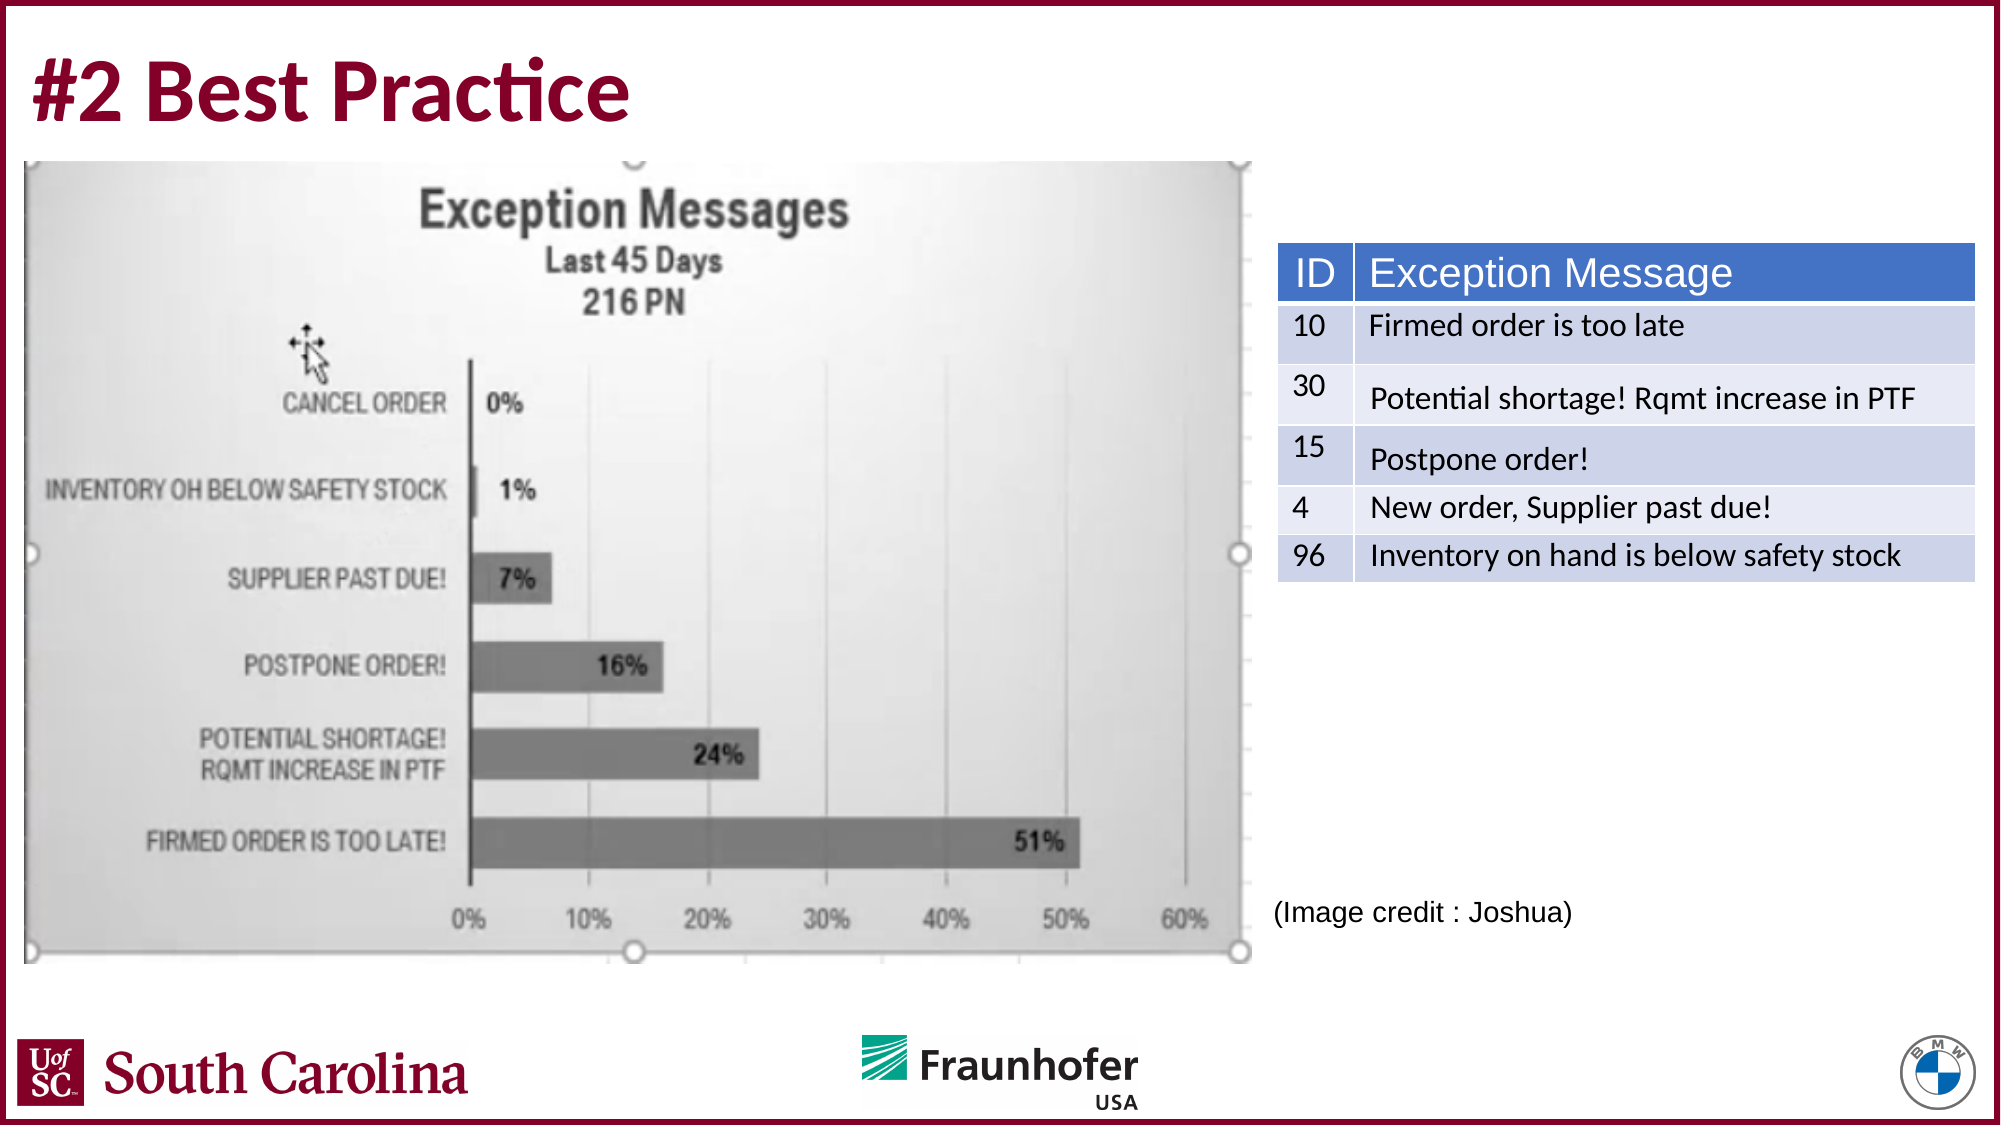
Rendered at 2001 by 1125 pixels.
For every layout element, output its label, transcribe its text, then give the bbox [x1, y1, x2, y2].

picture [17, 1039, 468, 1106]
table_cell 96 [1278, 535, 1353, 582]
picture [24, 161, 1252, 964]
table_cell Postpone order! [1355, 426, 1975, 485]
table_cell New order, Supplier past due! [1355, 487, 1975, 534]
table_header Exception Message [1355, 243, 1975, 301]
table_cell 4 [1278, 487, 1353, 534]
table_cell Potential shortage! Rqmt increase in PTF [1355, 365, 1975, 424]
picture [1900, 1035, 1976, 1110]
table_header ID [1278, 243, 1353, 301]
table_cell Inventory on hand is below safety stock [1355, 535, 1975, 582]
table_cell 10 [1278, 306, 1353, 364]
picture [862, 1035, 1138, 1110]
table_cell Firmed order is too late [1355, 306, 1975, 364]
table_cell 30 [1278, 365, 1353, 424]
title #2 Best Practice [17, 22, 1976, 162]
text_box (Image credit : Joshua) [1258, 885, 1589, 936]
table_cell 15 [1278, 426, 1353, 485]
